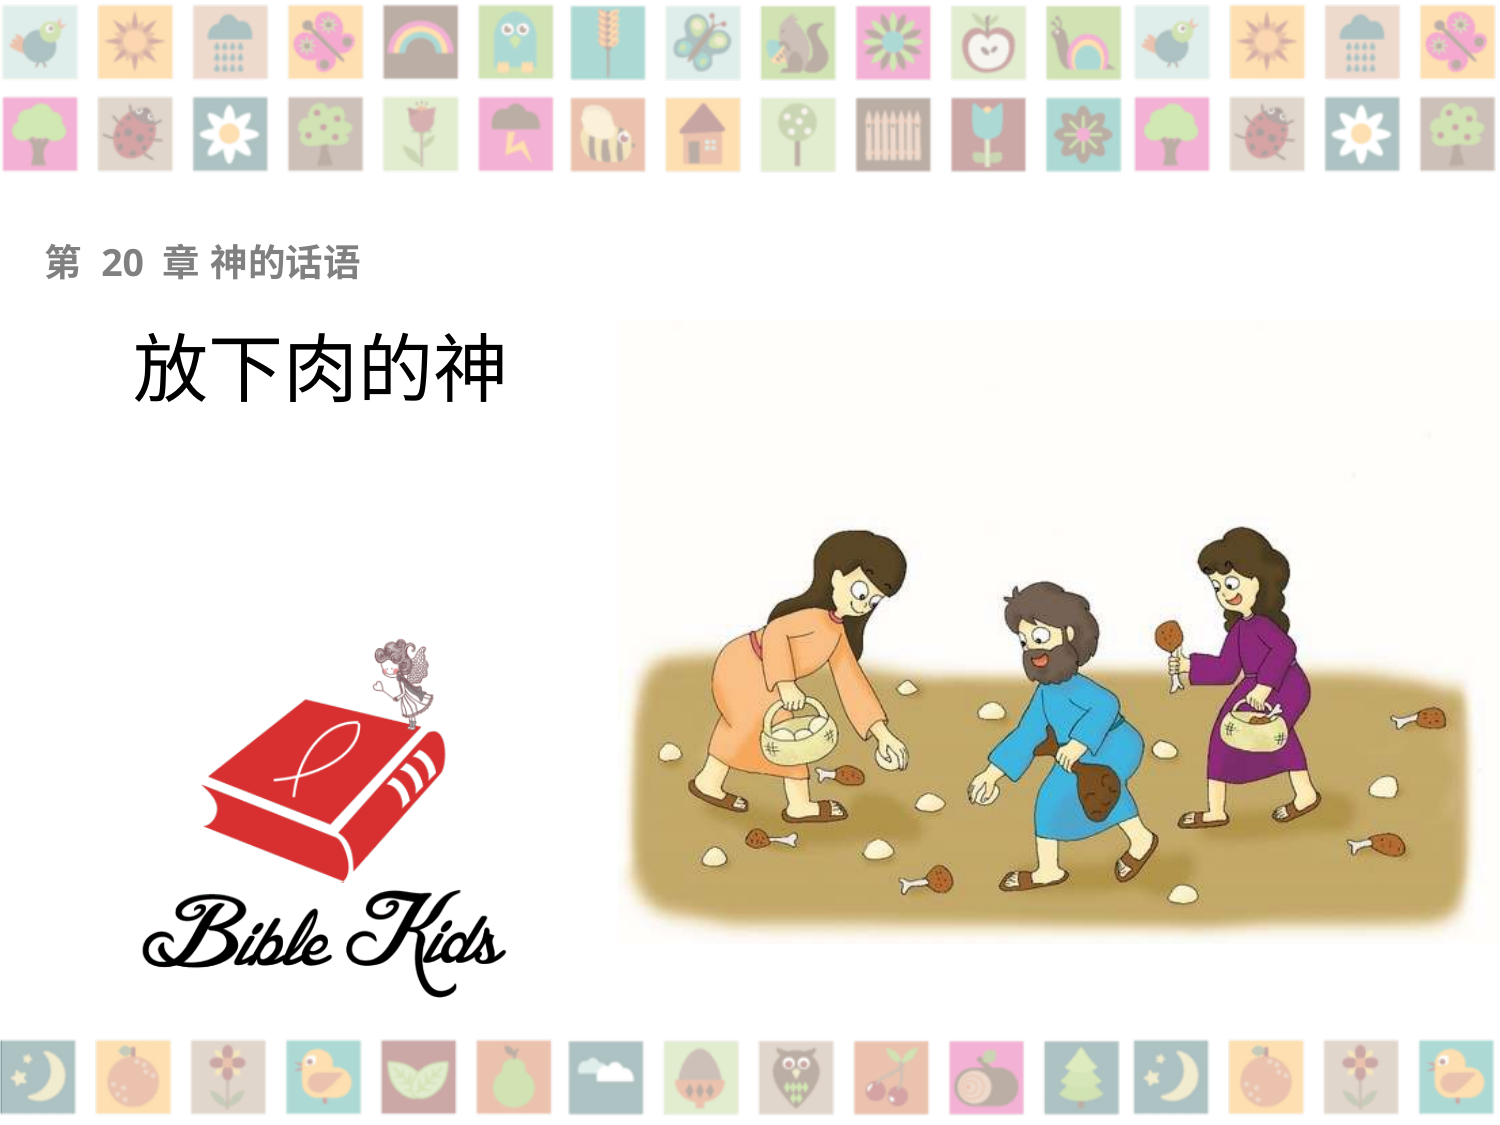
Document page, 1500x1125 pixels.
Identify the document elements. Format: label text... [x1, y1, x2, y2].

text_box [0, 3, 1500, 181]
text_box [0, 1028, 1500, 1118]
picture [618, 321, 1500, 945]
text_box 第 20 章 神的话语 [29, 231, 514, 292]
picture [117, 600, 544, 1027]
text_box 放下肉的神 [0, 314, 644, 420]
